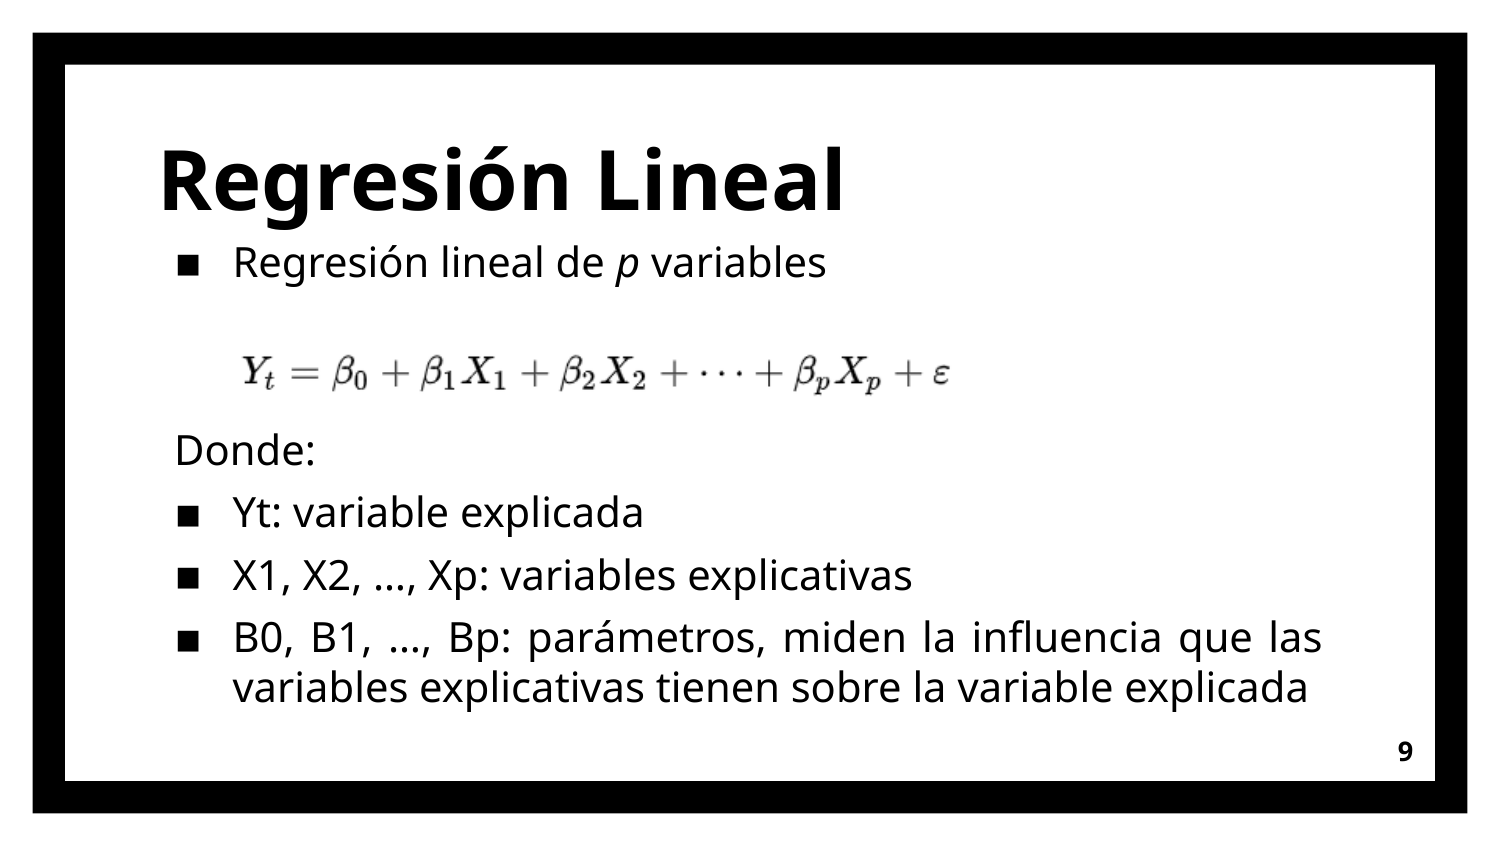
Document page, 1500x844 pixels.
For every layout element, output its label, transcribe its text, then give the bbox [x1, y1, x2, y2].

title Regresión Lineal [142, 139, 978, 220]
picture [205, 329, 979, 412]
slide_number 9 [1338, 720, 1429, 786]
list Regresión lineal de p variables Donde: Yt: variable explicada X1, X2, …, Xp: variables explicativas B0, B1, …, Bp: parámetros, miden la influencia que las variables explicativas tienen sobre la variable explicada [142, 220, 1339, 623]
